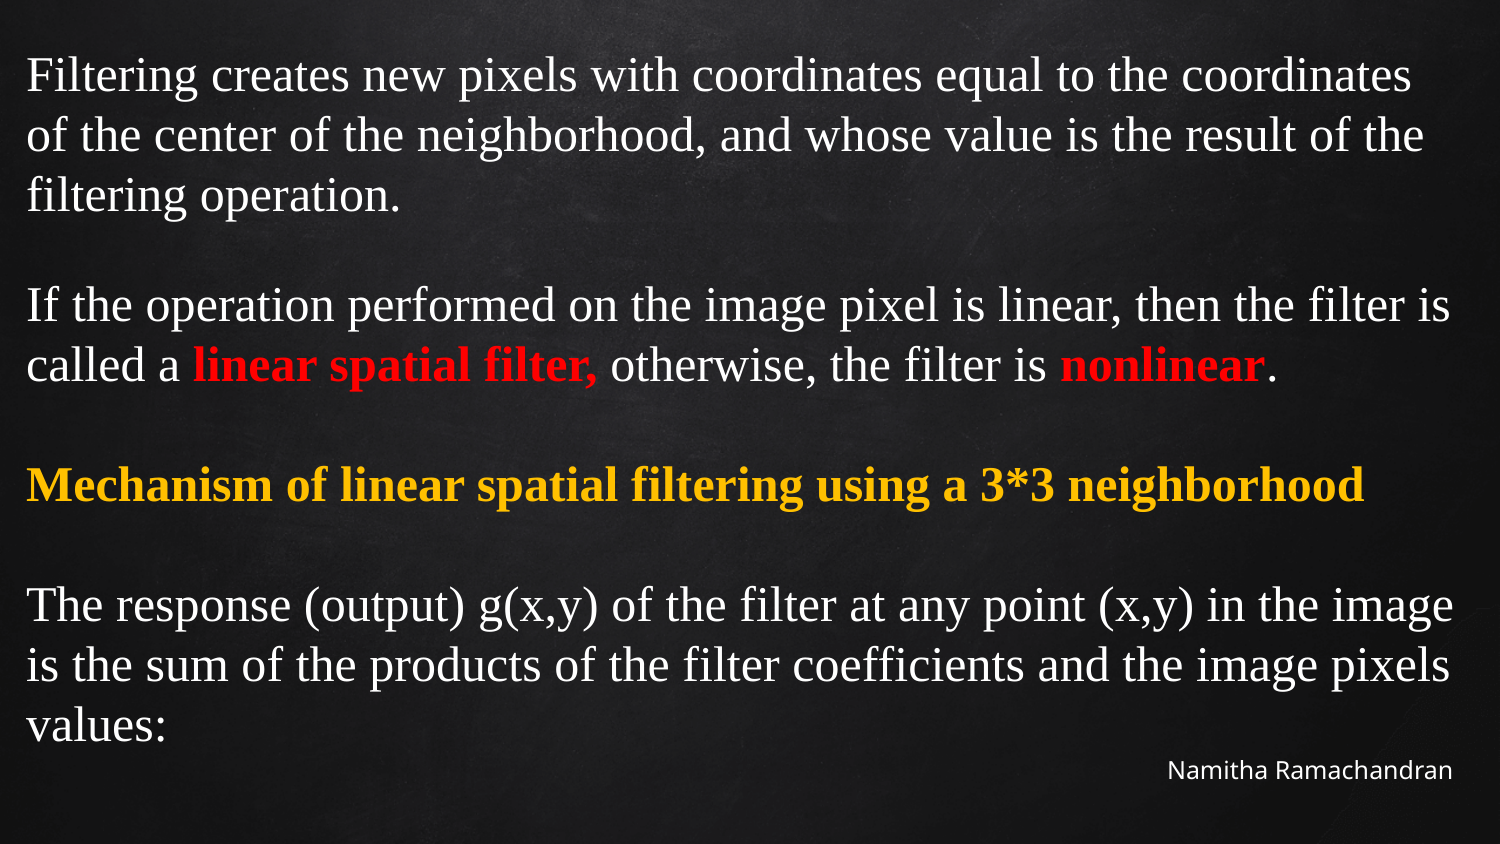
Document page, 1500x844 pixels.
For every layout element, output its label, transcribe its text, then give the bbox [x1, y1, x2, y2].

picture [0, 0, 1500, 844]
text_box Filtering creates new pixels with coordinates equal to the coordinates of the center of the neighborhood, and whose value is the result of the filtering operation. If the operation performed on the image pixel is linear, then the filter is called a linear spatial filter, otherwise, the filter is nonlinear. Mechanism of linear spatial filtering using a 3*3 neighborhood The response (output) g(x,y) of the filter at any point (x,y) in the image is the sum of the products of the filter coefficients and the image pixels values: [10, 34, 1482, 760]
